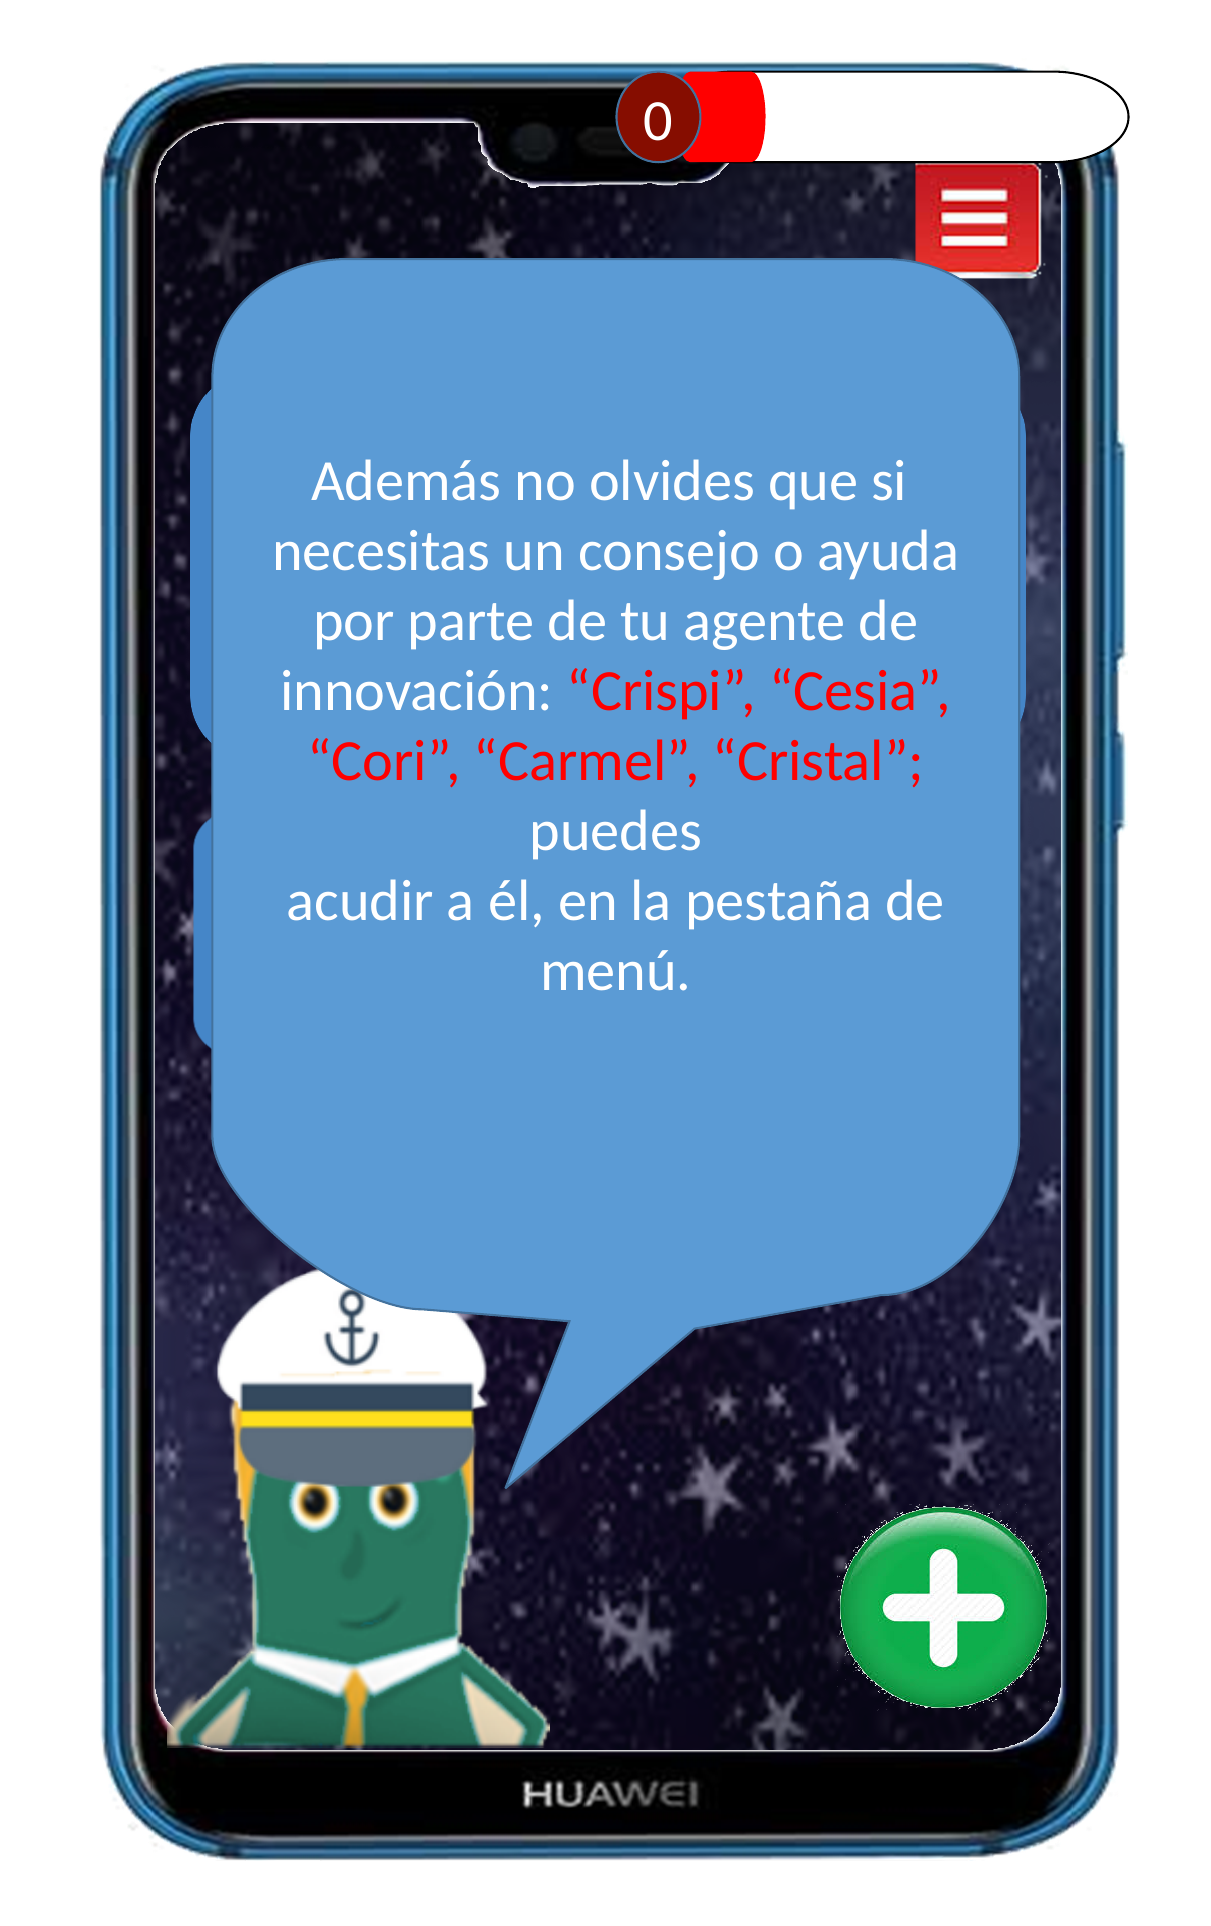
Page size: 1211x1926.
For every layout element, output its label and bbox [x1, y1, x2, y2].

picture [98, 58, 1128, 1861]
text_box [616, 71, 1129, 163]
